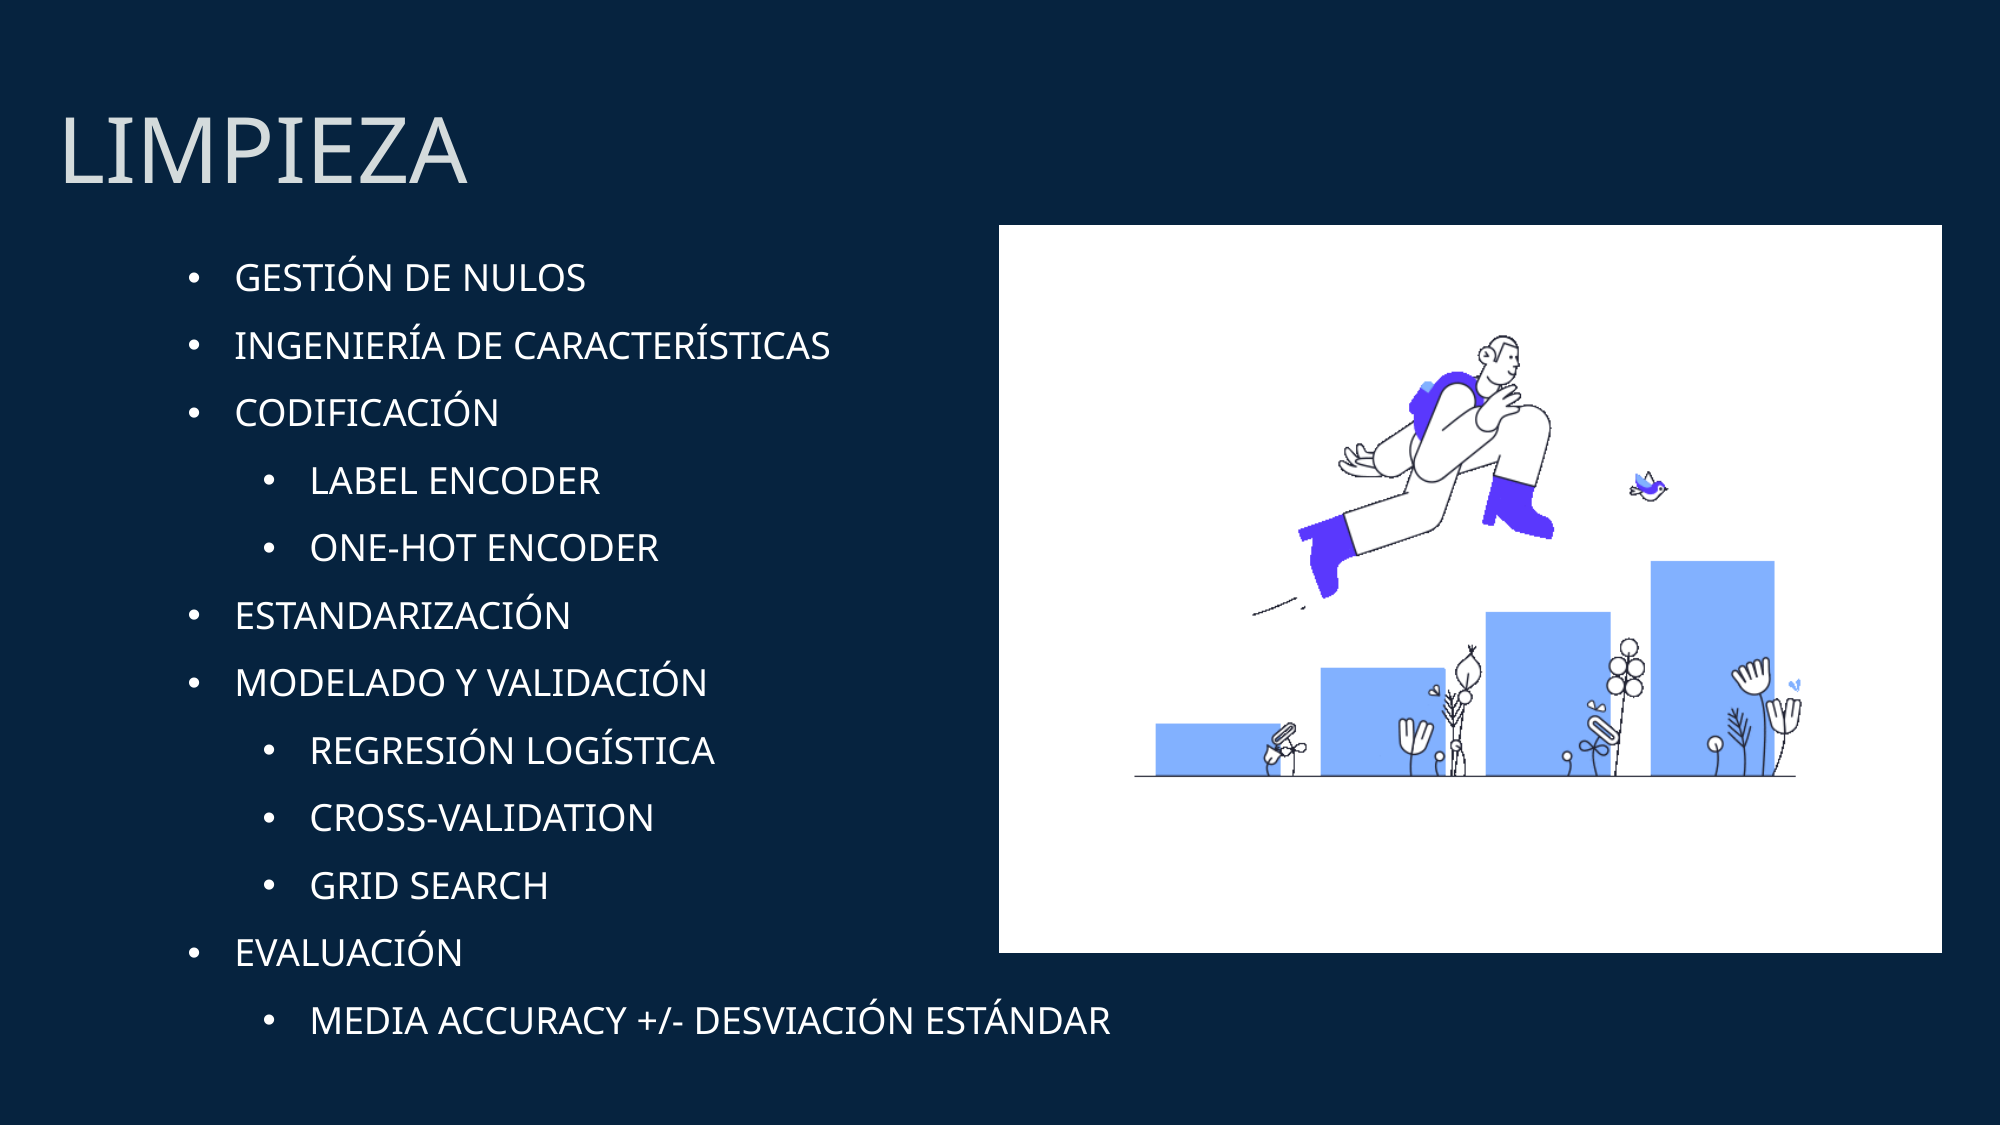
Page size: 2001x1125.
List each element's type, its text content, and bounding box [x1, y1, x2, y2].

picture [999, 225, 1942, 954]
title LIMPIEZA [42, 45, 1768, 263]
text_box GESTIÓN DE NULOS INGENIERÍA DE CARACTERÍSTICAS CODIFICACIÓN LABEL ENCODER ONE-HOT ENCODER ESTANDARIZACIÓN MODELADO Y VALIDACIÓN REGRESIÓN LOGÍSTICA CROSS-VALIDATION GRID SEARCH EVALUACIÓN MEDIA ACCURACY +/- DESVIACIÓN ESTÁNDAR [172, 224, 1828, 1050]
